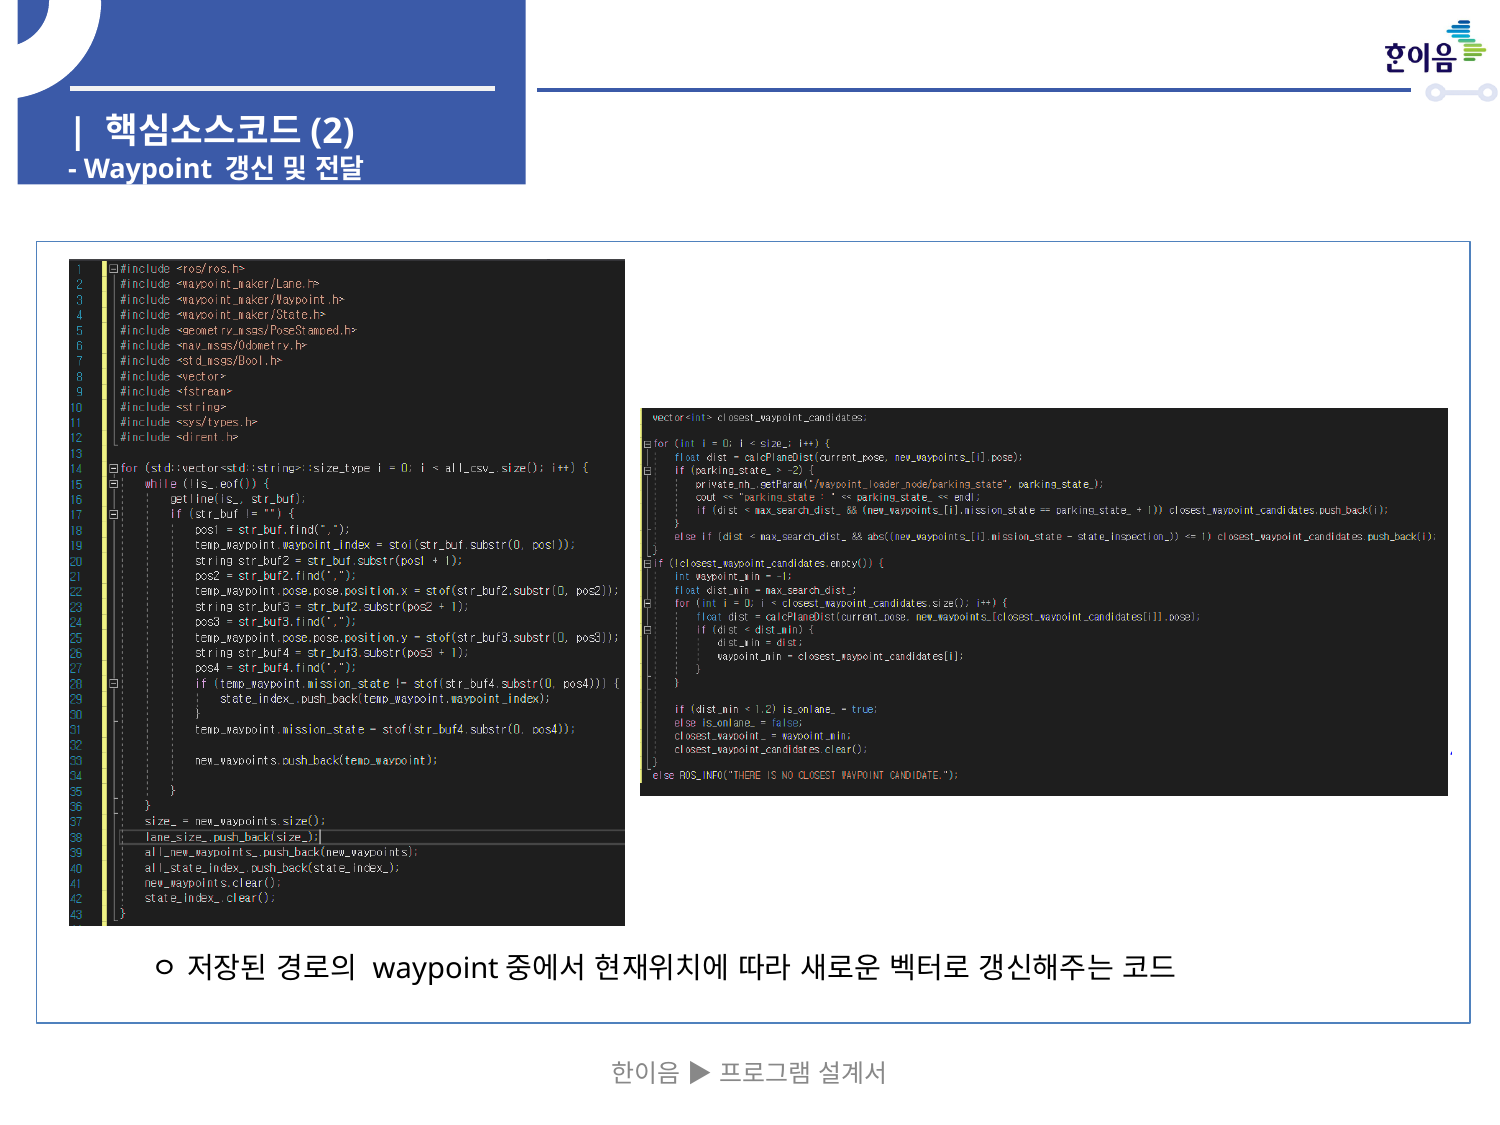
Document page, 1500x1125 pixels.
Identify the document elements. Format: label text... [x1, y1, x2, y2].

text_box [17, 0, 526, 185]
picture [69, 258, 625, 926]
text_box ㅇ 저장된 경로의 waypoint중에서 현재위치에 따라 새로운 벡터로 갱신해주는 코드 [136, 933, 1370, 999]
footer 한이음 ▶ 프로그램 설계서 [512, 1042, 988, 1103]
picture [1375, 12, 1499, 105]
text_box | 핵심소스코드(2) - Waypoint 갱신 및 전달 [53, 101, 538, 146]
text_box [1, 1, 100, 97]
picture [640, 408, 1452, 796]
text_box [36, 241, 1471, 1024]
